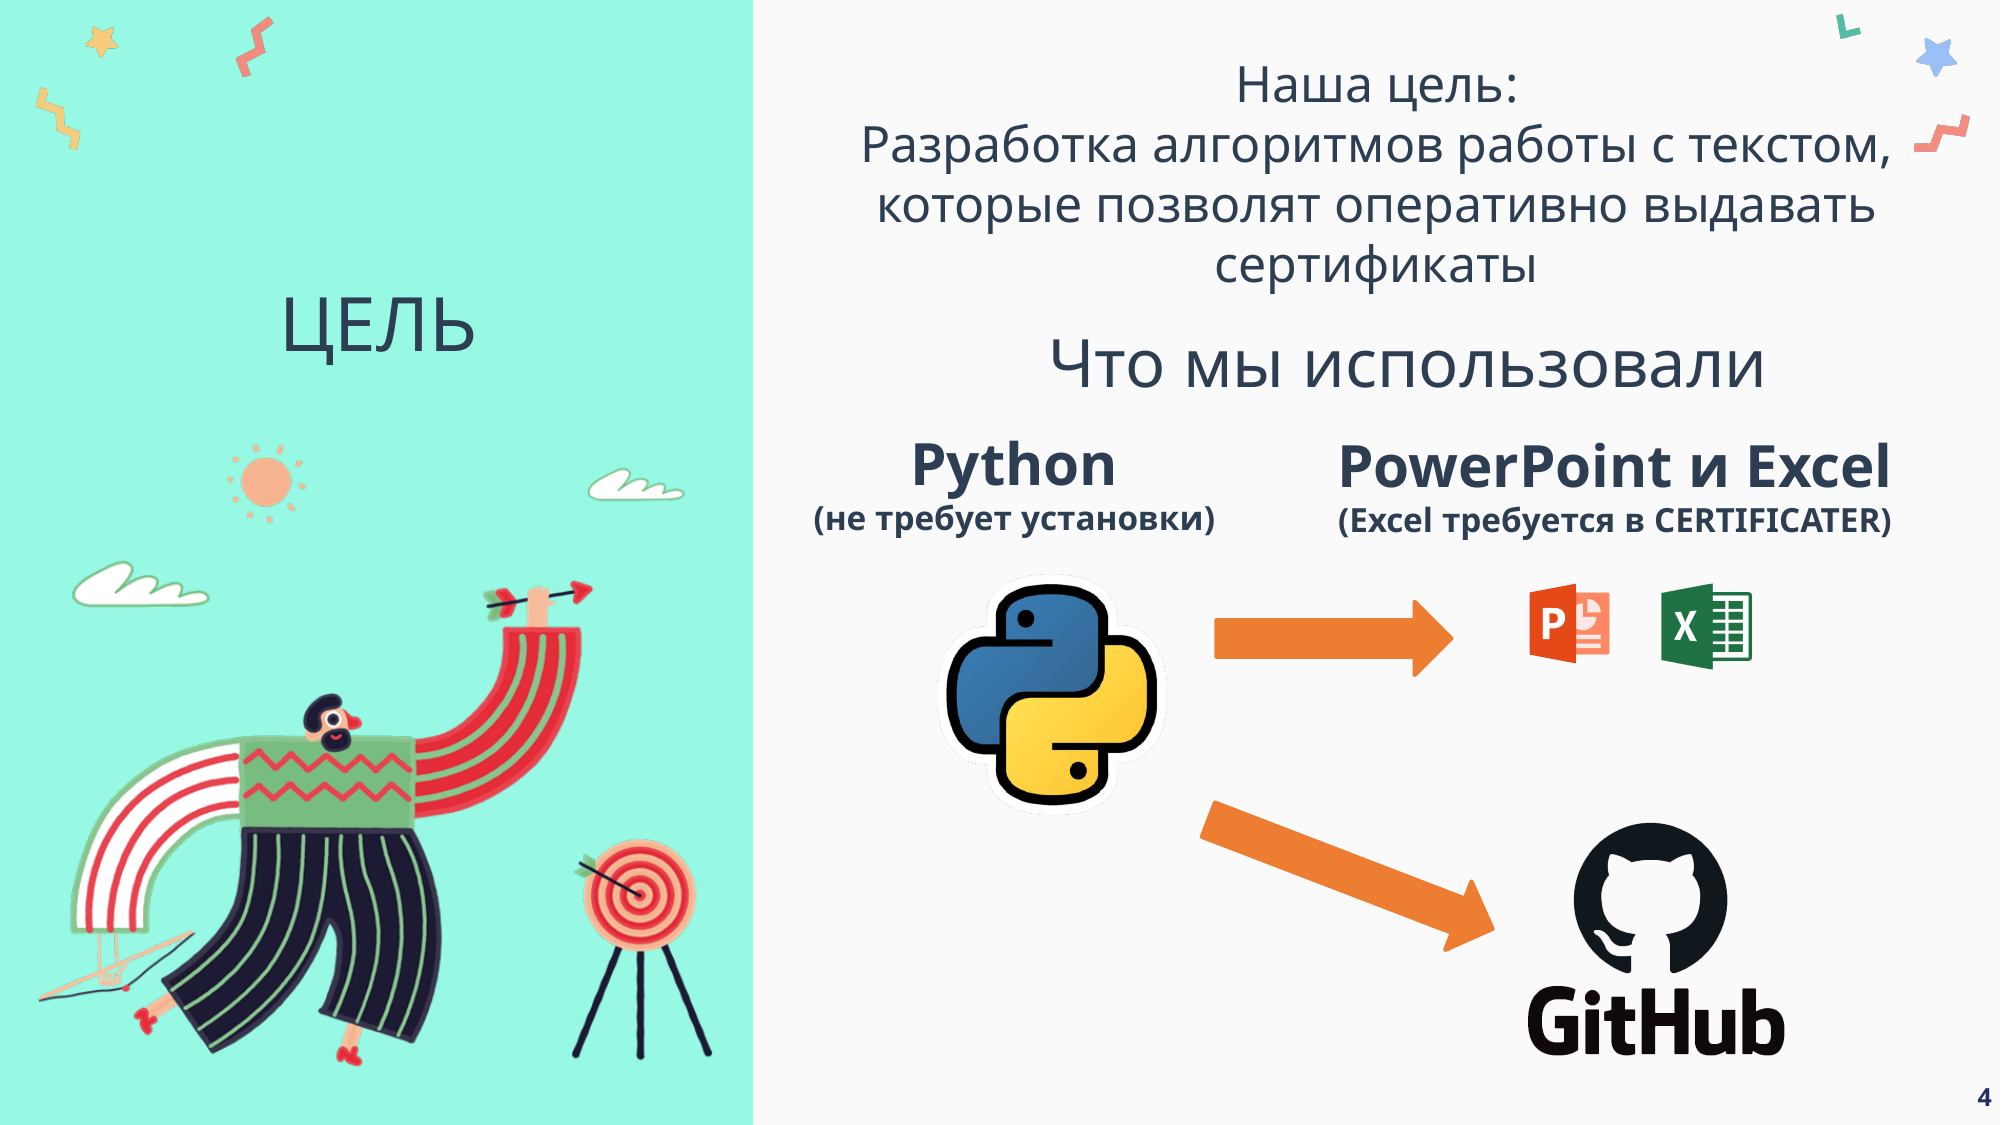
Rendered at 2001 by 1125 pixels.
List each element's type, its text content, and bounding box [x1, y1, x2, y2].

picture [1515, 798, 1797, 1080]
picture [924, 562, 1179, 827]
picture [1655, 578, 1757, 676]
text_box Python (не требует установки) [766, 420, 1263, 557]
text_box PowerPoint и Excel (Excel требуется в CERTIFICATER) [1242, 421, 1988, 559]
picture [1916, 38, 1957, 45]
picture [235, 15, 274, 79]
text_box [1199, 800, 1495, 952]
text_box ЦЕЛЬ [2, 268, 755, 374]
picture [0, 374, 755, 1125]
picture [1527, 578, 1616, 668]
picture [1836, 14, 1861, 39]
text_box [1214, 599, 1454, 677]
text_box Что мы использовали [1033, 313, 1784, 409]
picture [27, 85, 90, 152]
text_box Наша цель: Разработка алгоритмов работы с текстом, которые позволят оперативно выдавать сертификаты [753, 45, 2000, 301]
picture [85, 26, 118, 58]
